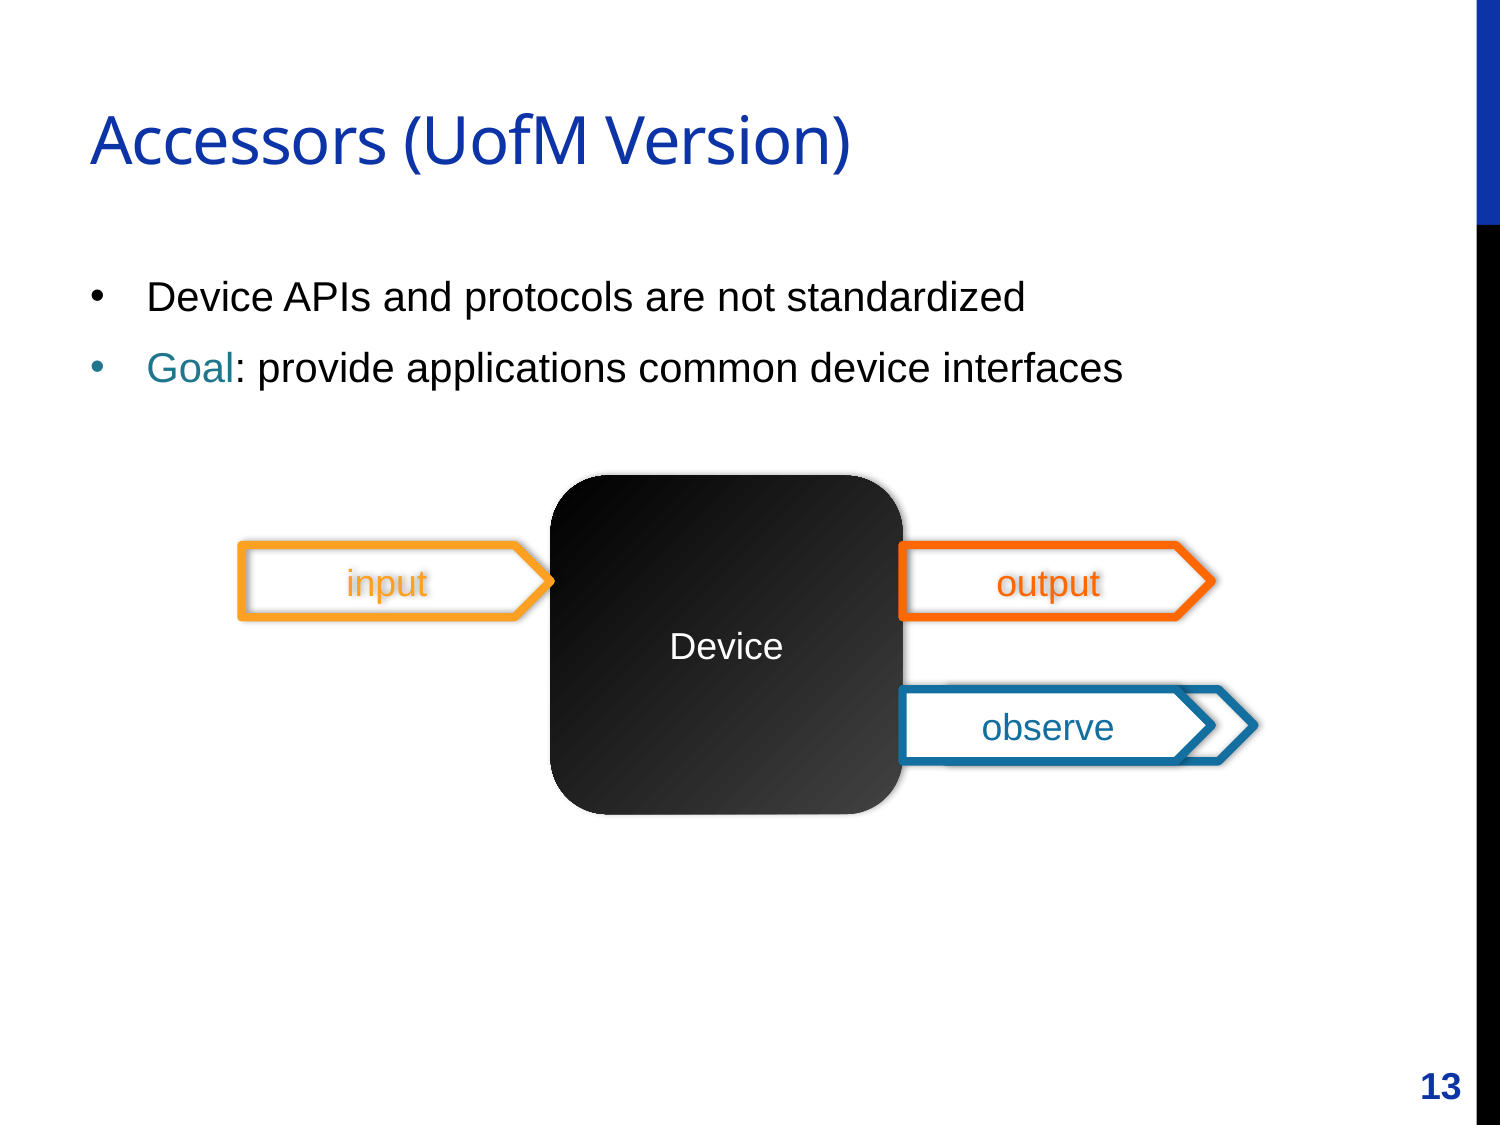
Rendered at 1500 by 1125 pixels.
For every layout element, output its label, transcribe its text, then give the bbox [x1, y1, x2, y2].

text_box input [240, 543, 552, 619]
text_box observe [901, 688, 1213, 763]
text_box output [901, 543, 1213, 619]
title Accessors (UofM Version) [75, 25, 1325, 250]
text_box [1186, 688, 1256, 763]
slide_number 13 [1272, 1054, 1477, 1115]
list Device APIs and protocols are not standardized Goal: provide applications common device interfaces [75, 262, 1475, 423]
text_box Device [549, 474, 904, 816]
